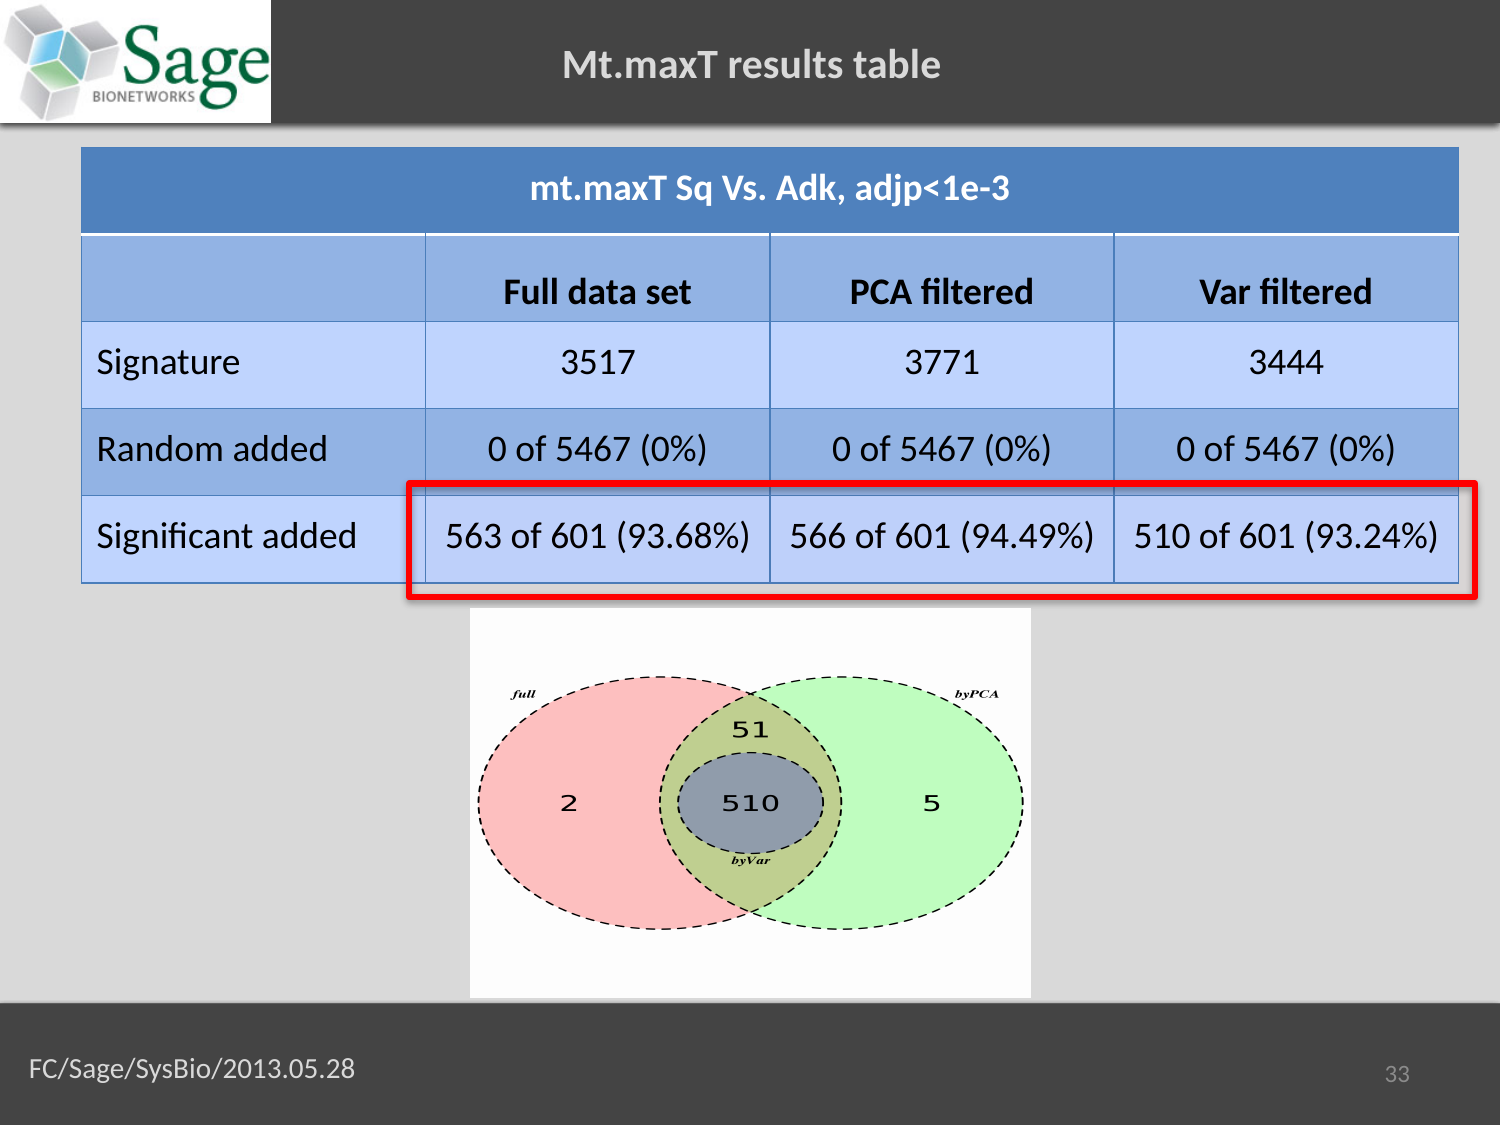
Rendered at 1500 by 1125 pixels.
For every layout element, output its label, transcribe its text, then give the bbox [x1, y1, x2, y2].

table_cell 0 of 5467 (0%) [426, 409, 769, 481]
picture [0, 0, 271, 123]
table_cell 3771 [771, 322, 1113, 408]
slide_number 33 [1074, 1042, 1425, 1103]
table_header mt.maxT Sq Vs. Adk, adjp<1e-3 [82, 148, 1458, 233]
table_cell 3444 [1115, 322, 1458, 408]
table_cell 0 of 5467 (0%) [1115, 409, 1458, 481]
table_cell PCA filtered [771, 236, 1113, 321]
table_cell 0 of 5467 (0%) [771, 409, 1113, 481]
table_cell Var filtered [1115, 236, 1458, 321]
table_cell Full data set [426, 236, 769, 321]
text_box [408, 483, 1476, 598]
table_cell [82, 236, 425, 321]
picture [470, 608, 1031, 998]
table_cell Significant added [82, 496, 403, 582]
table_cell Signature [82, 322, 425, 408]
text_box Mt.maxT results table [330, 29, 1173, 95]
table_cell Random added [82, 409, 425, 495]
table_cell 3517 [426, 322, 769, 408]
